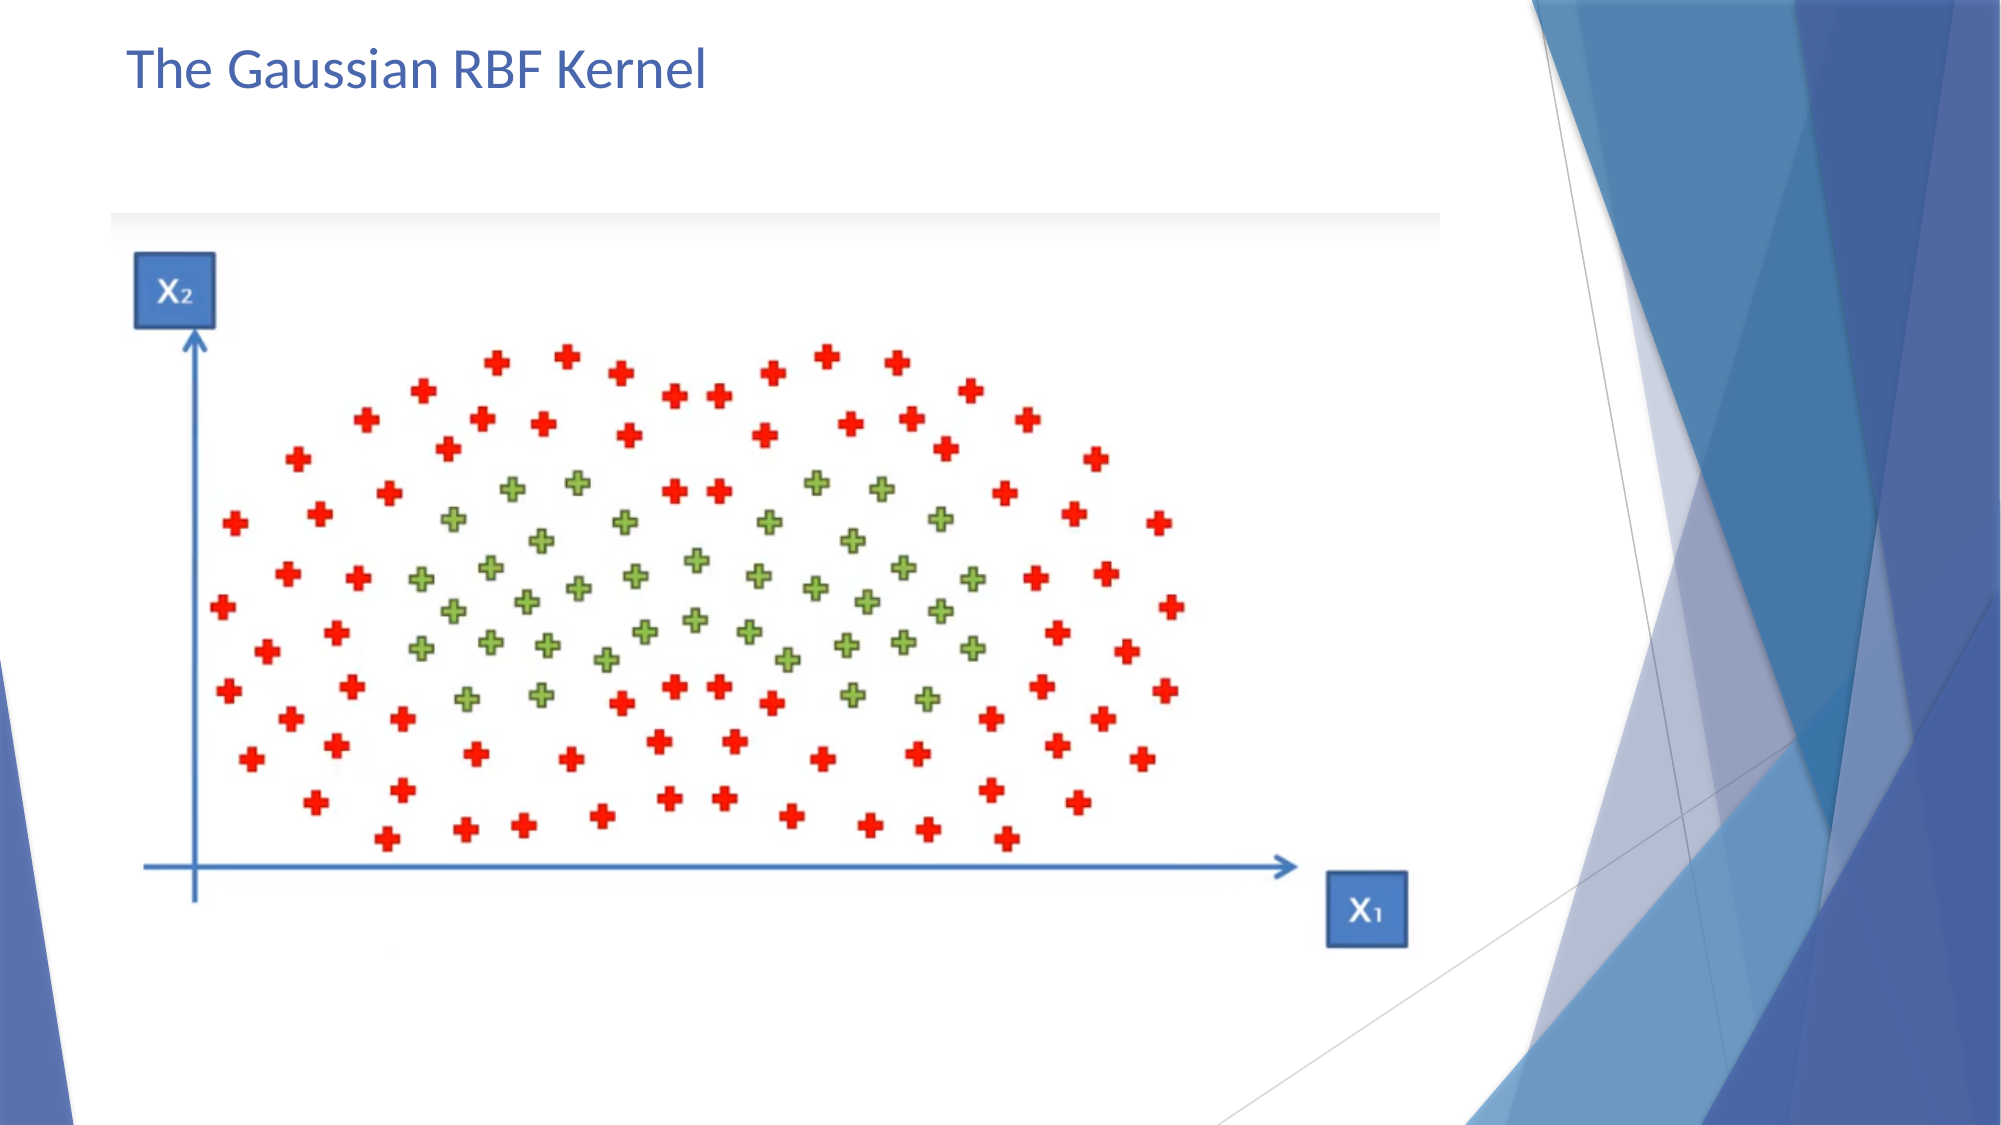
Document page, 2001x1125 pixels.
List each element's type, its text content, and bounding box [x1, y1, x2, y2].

picture [110, 212, 1440, 953]
text_box The Gaussian RBF Kernel [111, 22, 1522, 98]
